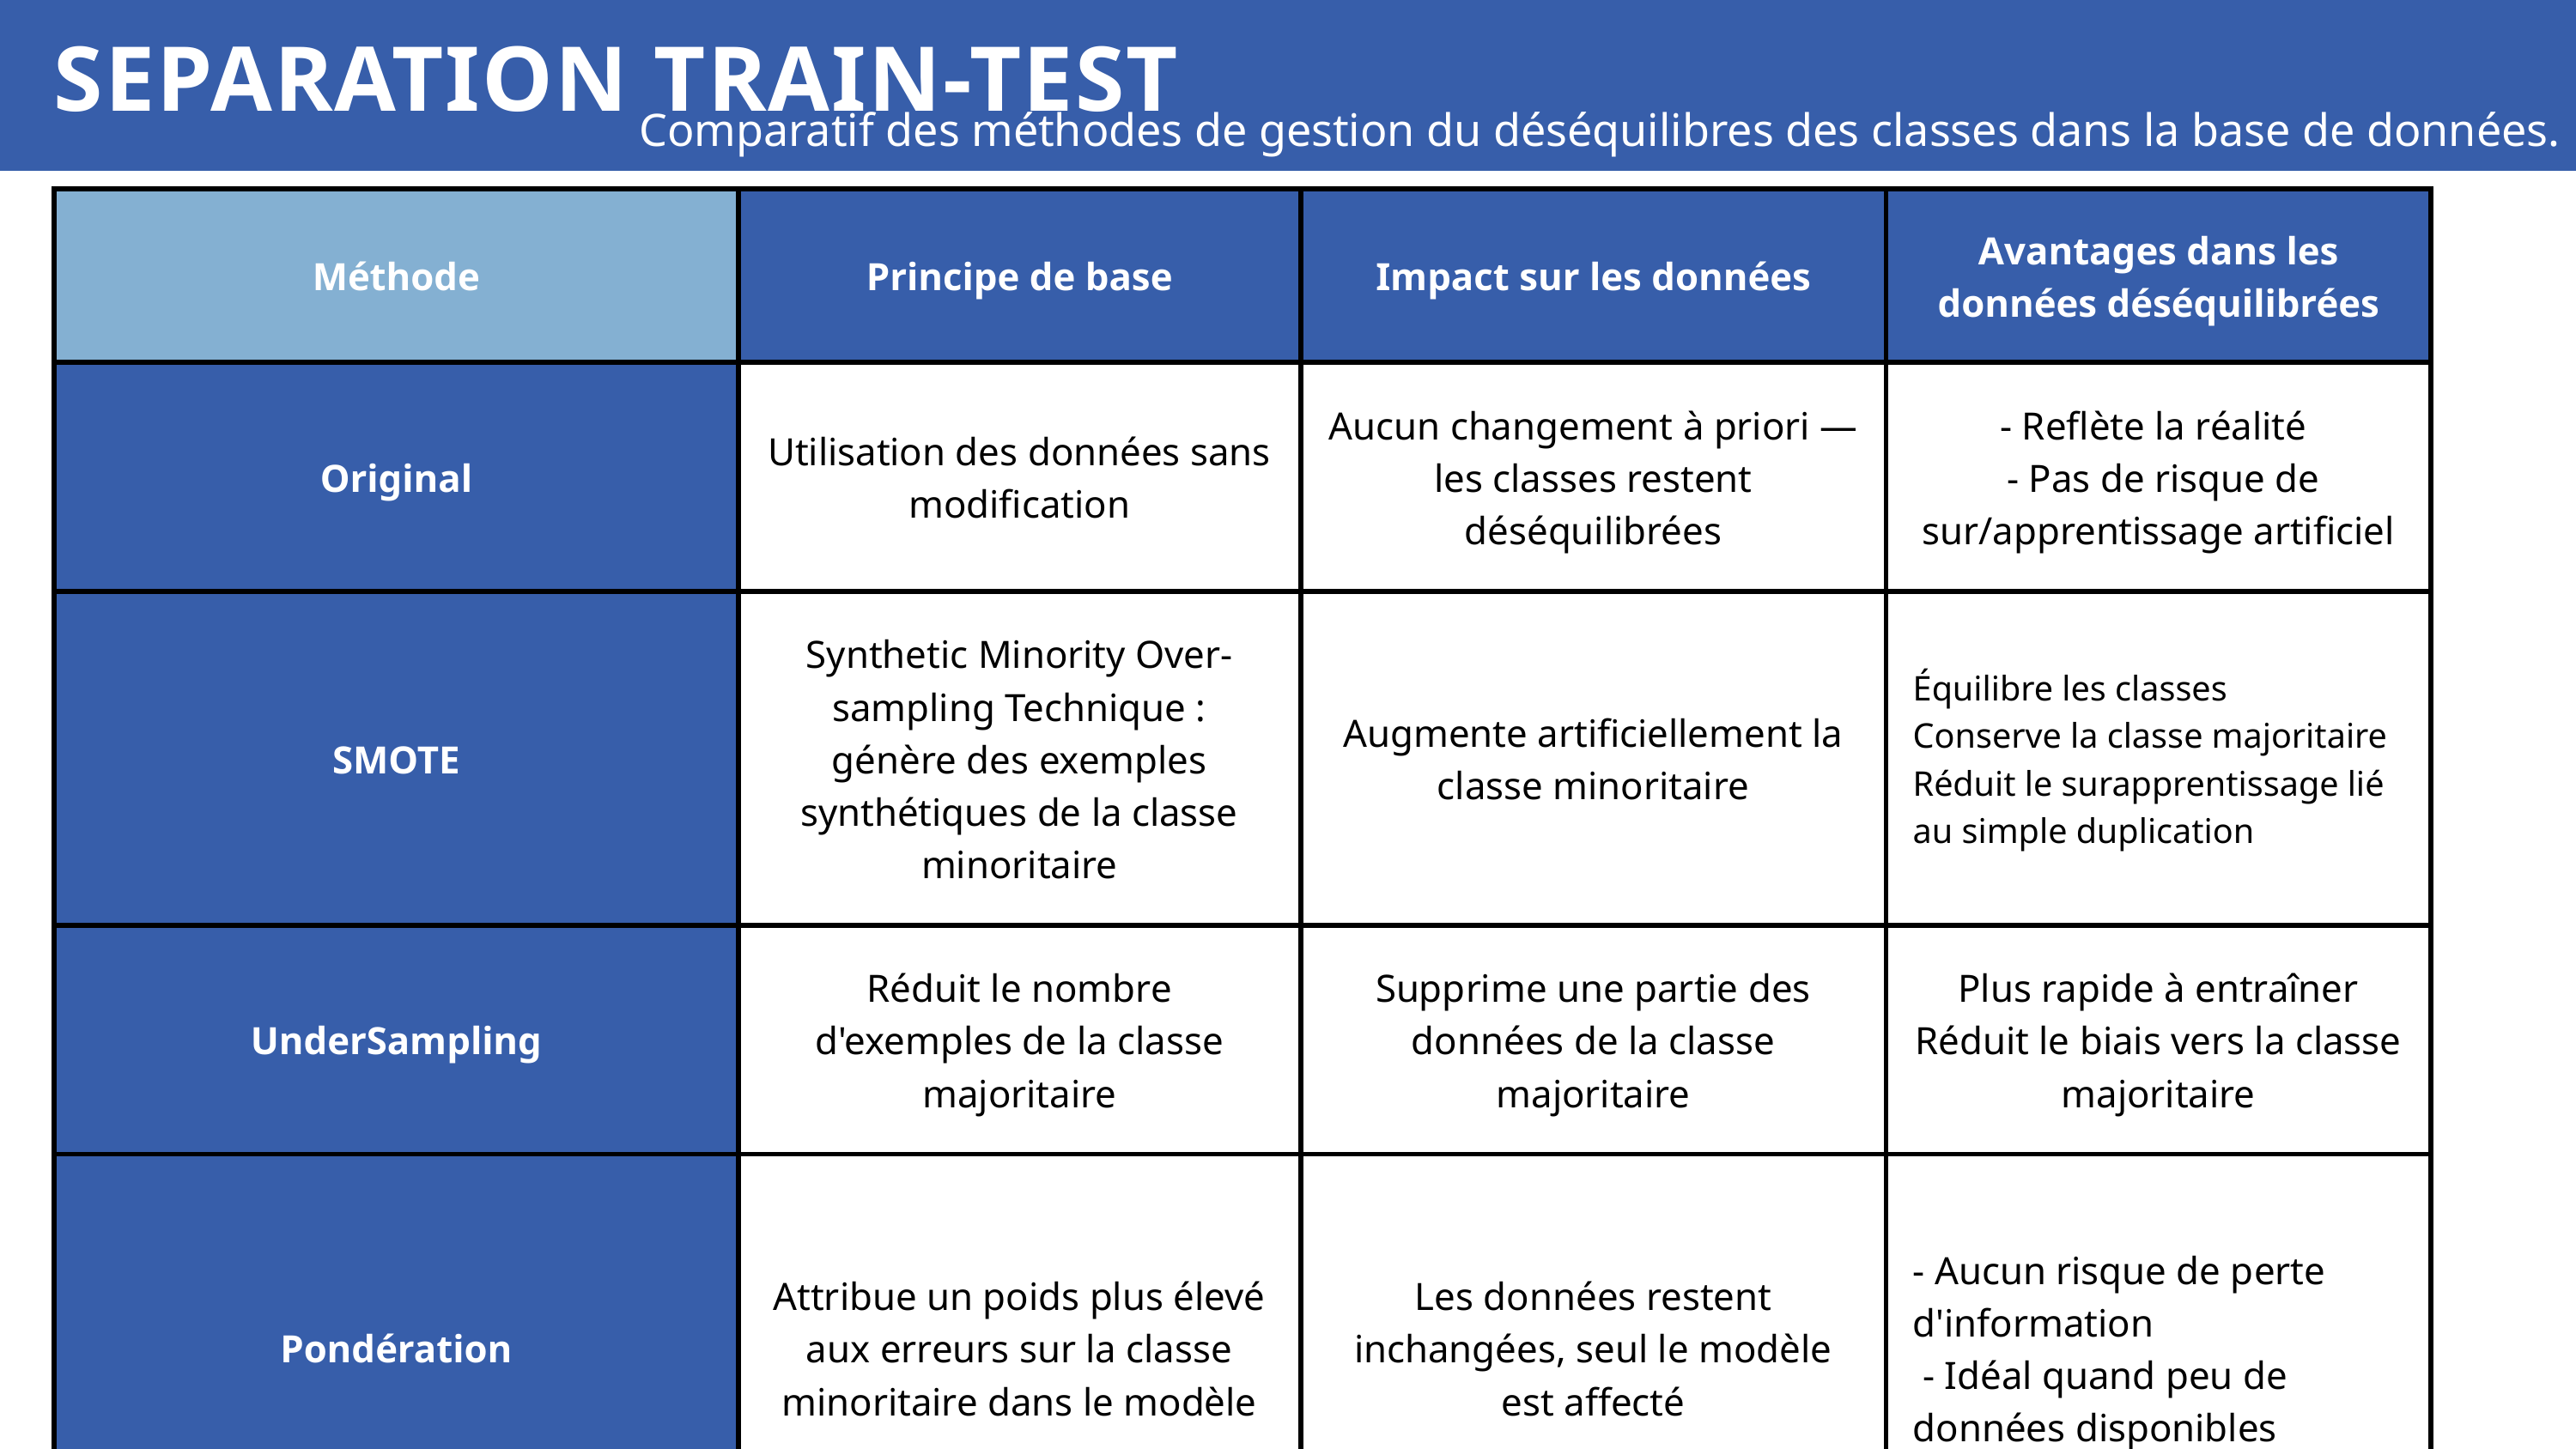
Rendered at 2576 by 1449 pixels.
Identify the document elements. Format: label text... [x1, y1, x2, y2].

table_cell UnderSampling [57, 928, 736, 1152]
table_cell Pondération [57, 1156, 736, 1449]
table_header Avantages dans les données déséquilibrées [1888, 191, 2428, 360]
table_cell Plus rapide à entraîner Réduit le biais vers la classe majoritaire [1888, 928, 2428, 1152]
table_cell Attribue un poids plus élevé aux erreurs sur la classe minoritaire dans le modèle [741, 1156, 1298, 1449]
table_cell Synthetic Minority Over-sampling Technique : génère des exemples synthétiques de la classe minoritaire [741, 594, 1298, 923]
table_header Principe de base [741, 191, 1298, 360]
table_cell Équilibre les classes Conserve la classe majoritaire Réduit le surapprentissage lié au simple duplication [1888, 594, 2428, 923]
table_header Méthode [57, 191, 736, 360]
table_cell Augmente artificiellement la classe minoritaire [1303, 594, 1884, 923]
table_header Impact sur les données [1303, 191, 1884, 360]
table_cell Original [57, 365, 736, 589]
table_cell Les données restent inchangées, seul le modèle est affecté [1303, 1156, 1884, 1449]
table_cell Supprime une partie des données de la classe majoritaire [1303, 928, 1884, 1152]
table_cell - Reflète la réalité - Pas de risque de sur/apprentissage artificiel [1888, 365, 2428, 589]
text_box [0, 0, 2576, 172]
table_cell Utilisation des données sans modification [741, 365, 1298, 589]
table_cell - Aucun risque de perte d'information - Idéal quand peu de données disponibles [1888, 1156, 2428, 1449]
table_cell SMOTE [57, 594, 736, 923]
table_cell Réduit le nombre d'exemples de la classe majoritaire [741, 928, 1298, 1152]
table_cell Aucun changement à priori — les classes restent déséquilibrées [1303, 365, 1884, 589]
